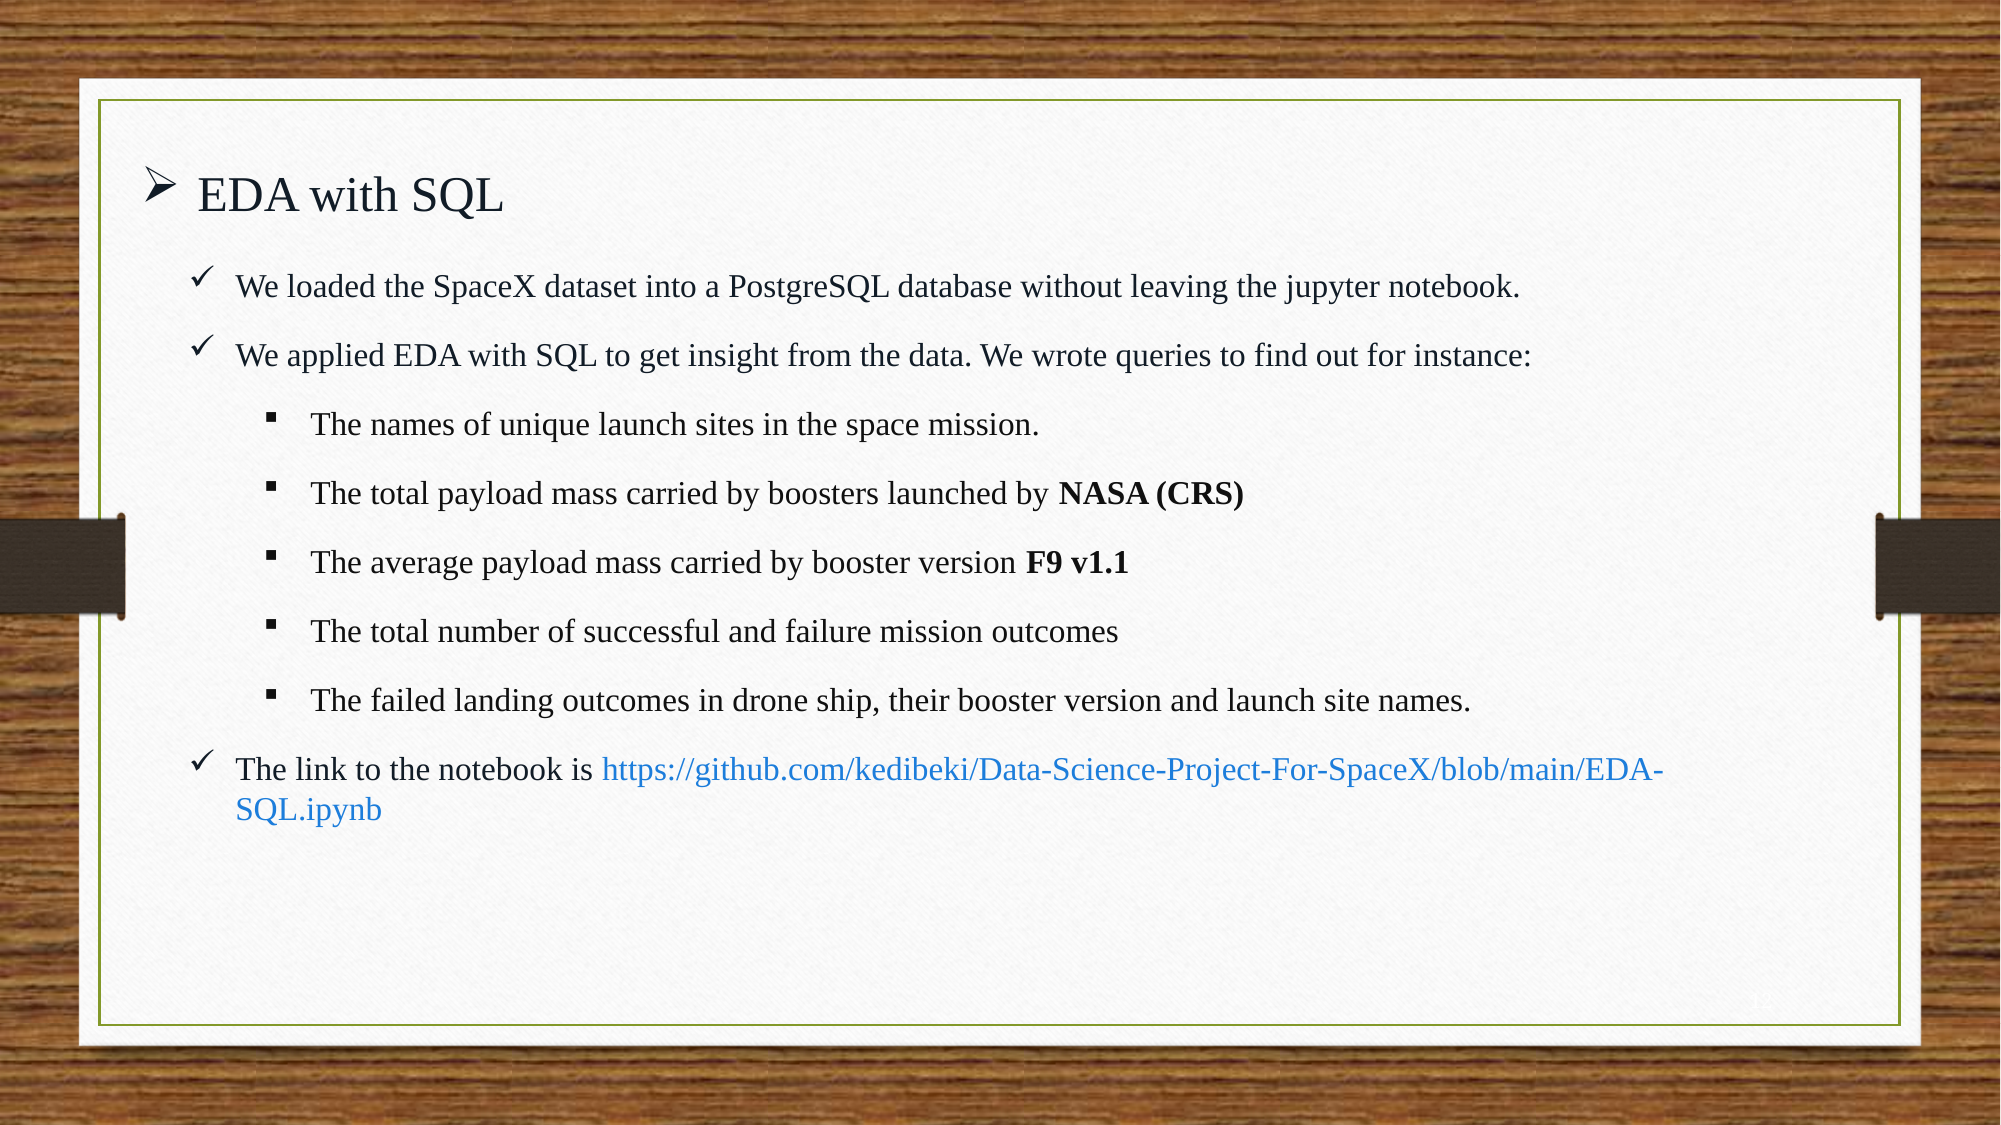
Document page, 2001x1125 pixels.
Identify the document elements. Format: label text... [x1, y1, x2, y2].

text_box [130, 278, 1856, 1125]
picture [0, 0, 2001, 1125]
text_box EDA with SQL [50, 145, 1776, 236]
text_box We loaded the SpaceX dataset into a PostgreSQL database without leaving the jupyter notebook. We applied EDA with SQL to get insight from the data. We wrote queries to find out for instance: The names of unique launch sites in the space mission. The total payload mass carried by boosters launched by NASA (CRS) The average payload mass carried by booster version F9 v1.1 The total number of successful and failure mission outcomes The failed landing outcomes in drone ship, their booster version and launch site names. The link to the notebook is https://github.com/kedibeki/Data-Science-Project-For-SpaceX/blob/main/EDA-SQL.ipynb [173, 256, 1788, 835]
